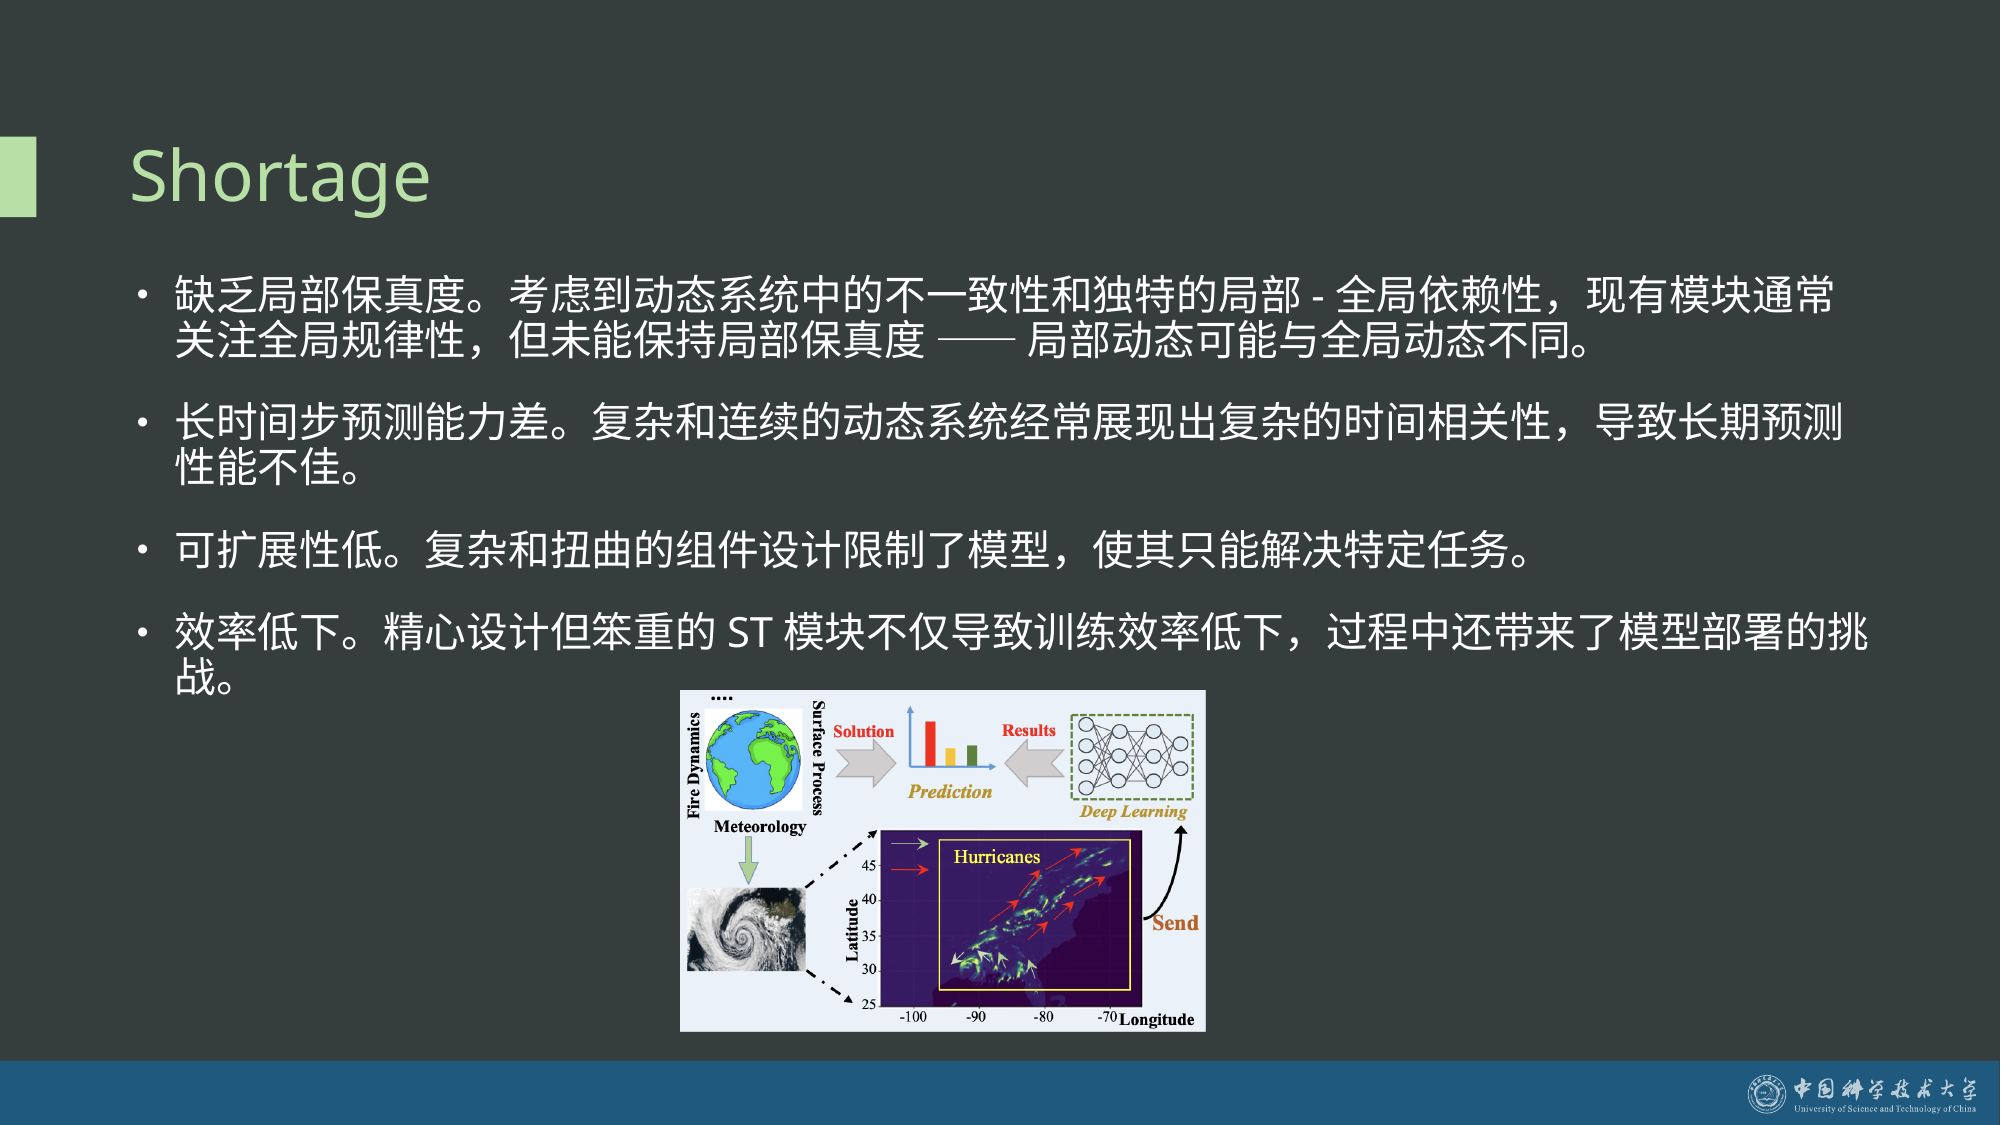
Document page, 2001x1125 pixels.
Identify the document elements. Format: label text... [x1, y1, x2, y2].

list 缺乏局部保真度。考虑到动态系统中的不一致性和独特的局部-全局依赖性，现有模块通常关注全局规律性，但未能保持局部保真度 —— 局部动态可能与全局动态不同。 长时间步预测能力差。复杂和连续的动态系统经常展现出复杂的时间相关性，导致长期预测性能不佳。 可扩展性低。复杂和扭曲的组件设计限制了模型，使其只能解决特定任务。 效率低下。精心设计但笨重的ST模块不仅导致训练效率低下，过程中还带来了模型部署的挑战。 [114, 266, 1886, 990]
title Shortage [114, 76, 1886, 224]
picture [680, 690, 1206, 1032]
